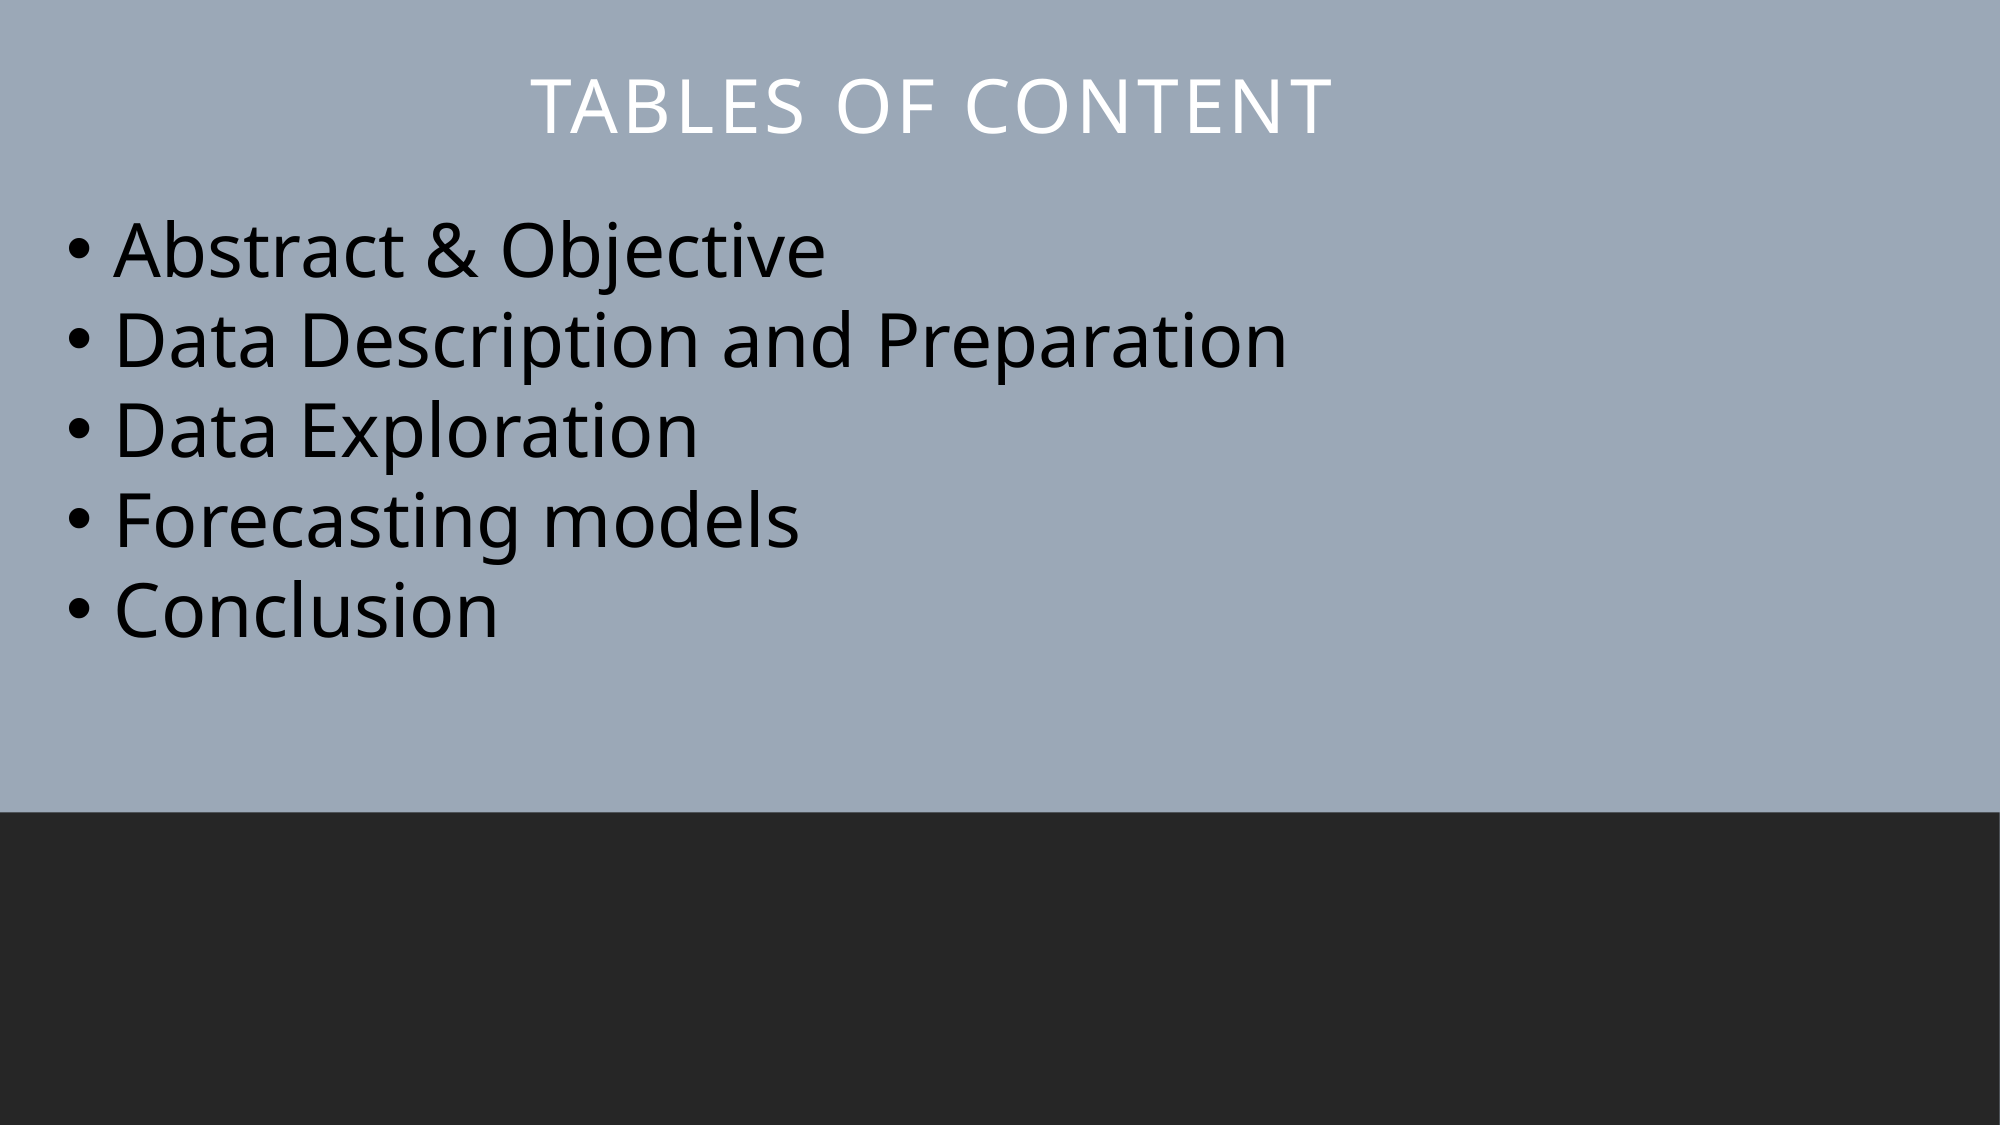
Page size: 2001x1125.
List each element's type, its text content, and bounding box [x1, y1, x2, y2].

text_box Abstract & Objective Data Description and Preparation Data Exploration Forecasting models Conclusion [52, 195, 1892, 661]
text_box [0, 811, 2000, 1125]
text_box [0, 0, 2000, 811]
subtitle TABLES OF CONTENT [106, 41, 1757, 172]
